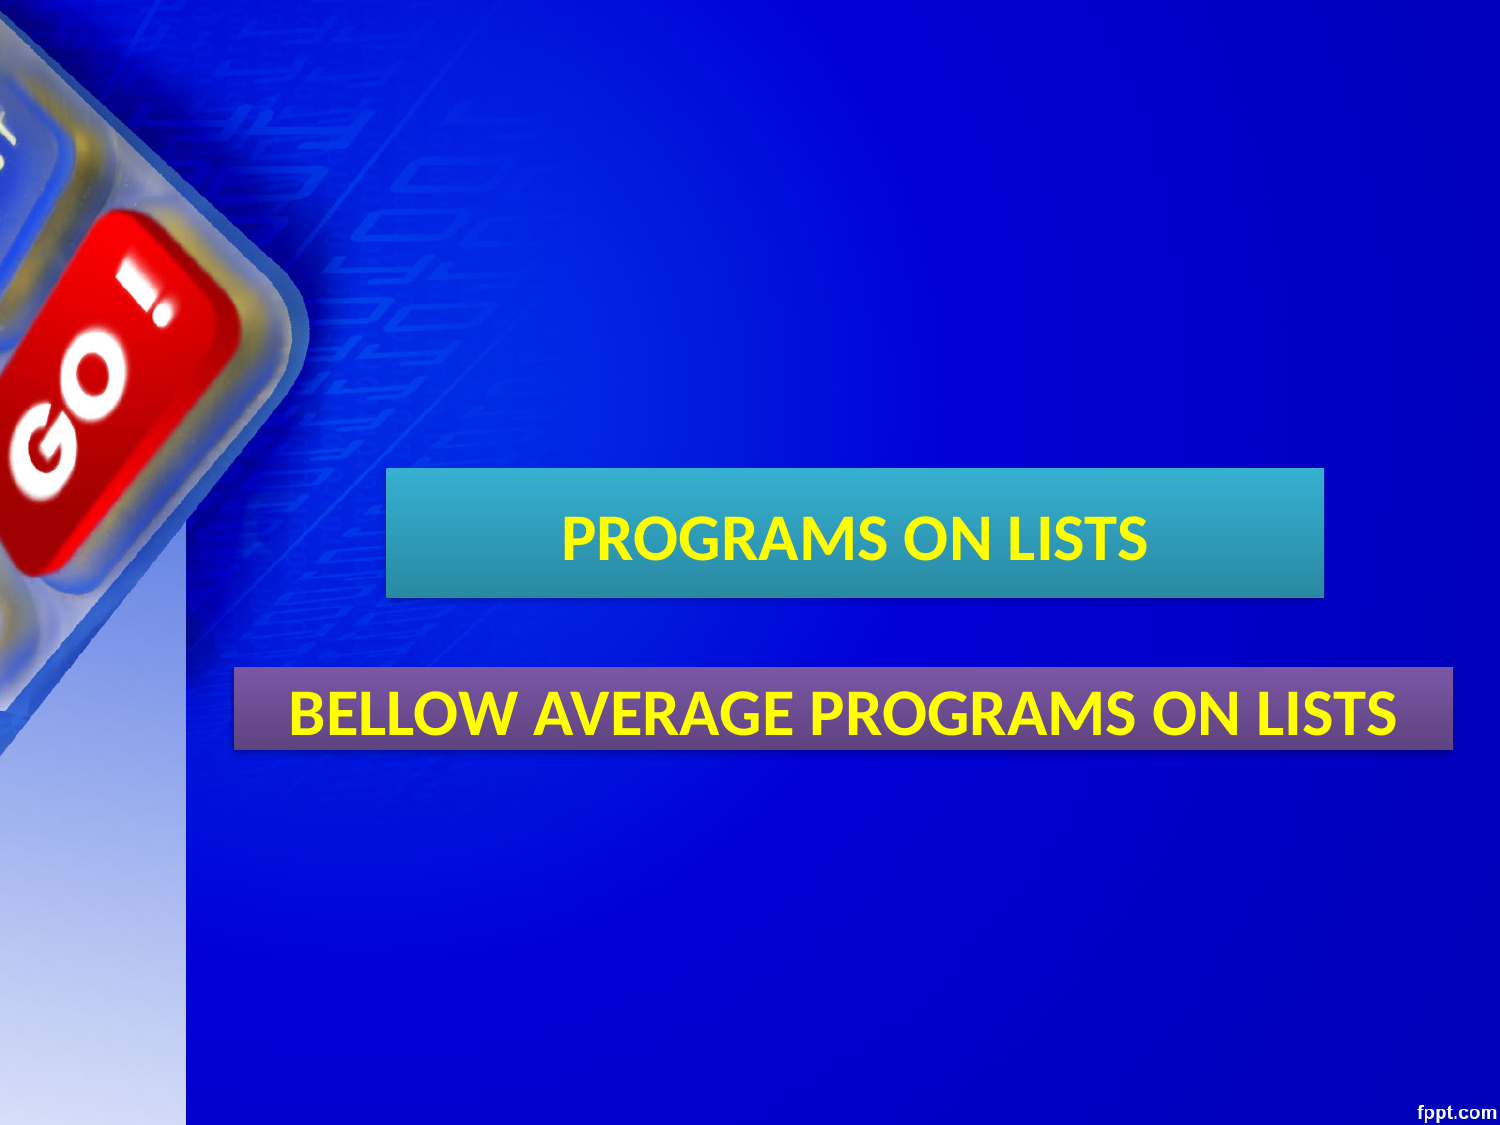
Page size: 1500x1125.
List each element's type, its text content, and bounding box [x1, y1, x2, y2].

text_box BELLOW AVERAGE PROGRAMS ON LISTS [234, 667, 1454, 750]
text_box PROGRAMS ON LISTS [386, 468, 1325, 598]
picture [0, 0, 1500, 1125]
